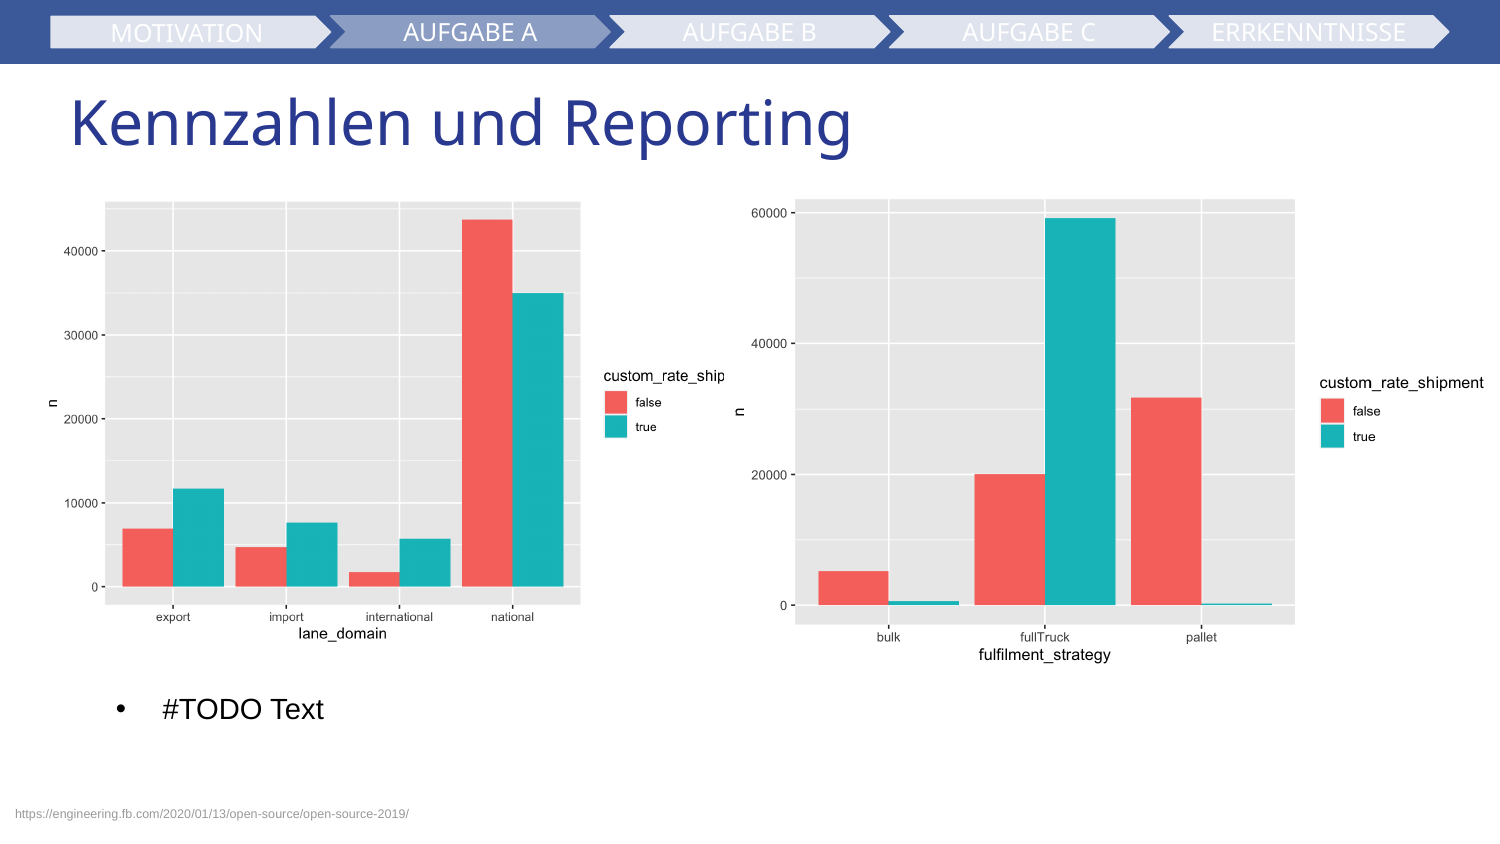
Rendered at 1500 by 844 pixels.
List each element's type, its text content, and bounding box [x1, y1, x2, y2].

picture [38, 191, 1500, 671]
title Kennzahlen und Reporting [54, 68, 1446, 168]
text_box AUFGABE B [610, 15, 890, 48]
text_box ERRKENNTNISSE [1169, 15, 1449, 48]
text_box AUFGABE A [330, 15, 611, 48]
text_box https://engineering.fb.com/2020/01/13/open-source/open-source-2019/ [0, 798, 679, 829]
text_box MOTIVATION [51, 16, 331, 48]
text_box [0, 0, 1500, 64]
text_box #TODO Text [101, 683, 623, 733]
text_box AUFGABE C [889, 15, 1170, 48]
